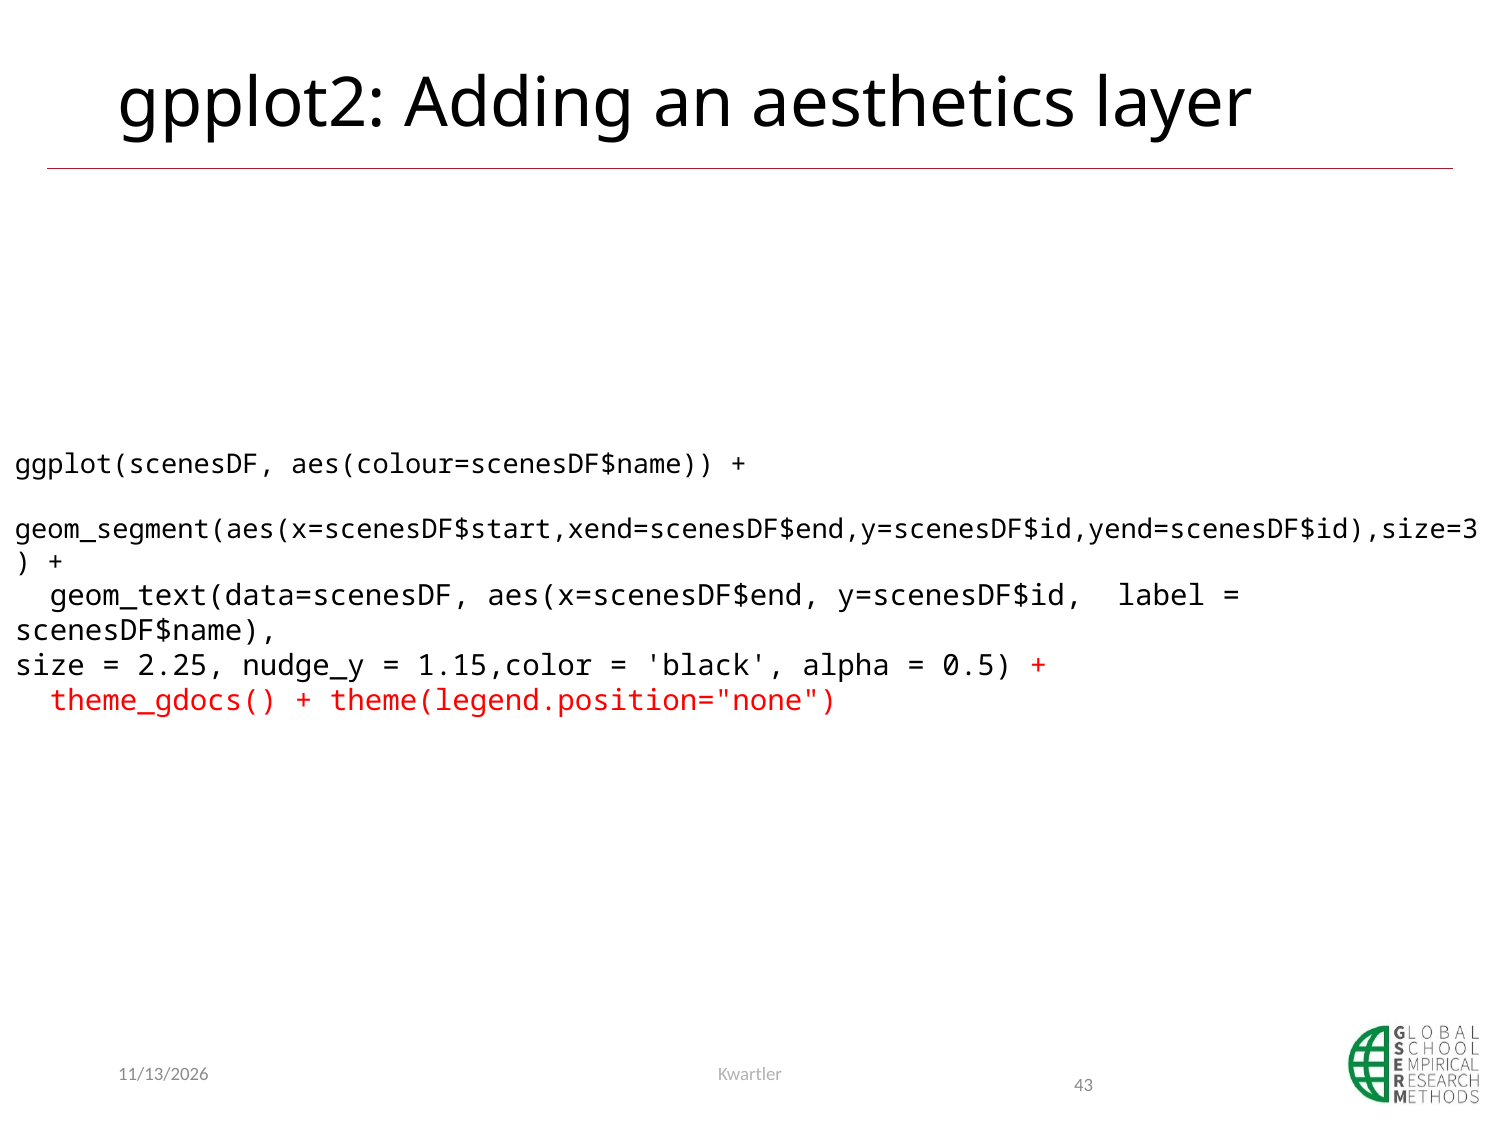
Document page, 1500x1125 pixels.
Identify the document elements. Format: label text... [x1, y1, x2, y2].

slide_number 43 [1059, 1042, 1200, 1103]
footer Kwartler [496, 1042, 1004, 1103]
text_box ggplot(scenesDF, aes(colour=scenesDF$name)) + geom_segment(aes(x=scenesDF$start,xend=scenesDF$end,y=scenesDF$id,yend=scenesDF$id),size=3) + geom_text(data=scenesDF, aes(x=scenesDF$end, y=scenesDF$id, label = scenesDF$name), size = 2.25, nudge_y = 1.15,color = 'black', alpha = 0.5) + theme_gdocs() + theme(legend.position="none") [0, 439, 1500, 724]
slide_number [103, 1042, 441, 1103]
title gpplot2: Adding an aesthetics layer [103, 59, 1397, 157]
picture [1342, 1017, 1500, 1106]
